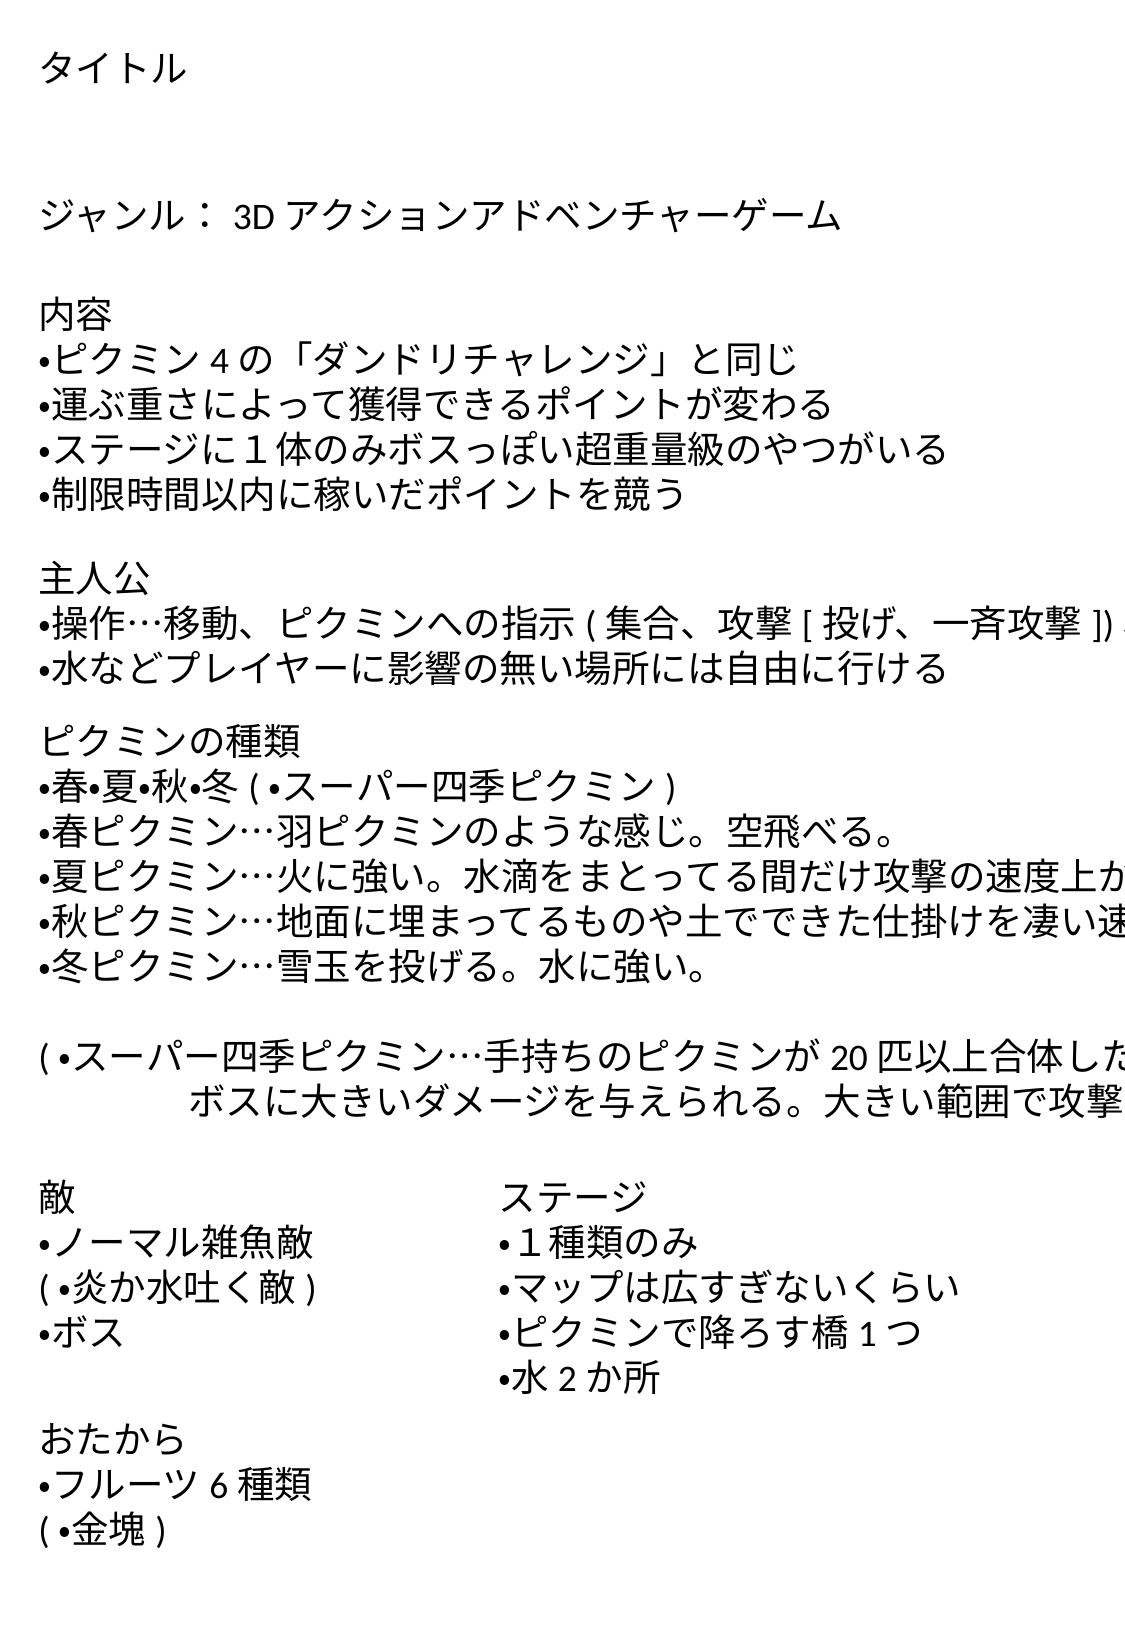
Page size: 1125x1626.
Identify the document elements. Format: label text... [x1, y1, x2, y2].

text_box ステージ ・１種類のみ ・マップは広すぎないくらい ・ピクミンで降ろす橋1つ ・水2か所 [483, 1166, 1033, 1407]
text_box 内容 ・ピクミン4の「ダンドリチャレンジ」と同じ ・運ぶ重さによって獲得できるポイントが変わる ・ステージに１体のみボスっぽい超重量級のやつがいる ・制限時間以内に稼いだポイントを競う [23, 283, 1125, 524]
text_box ジャンル：3Dアクションアドベンチャーゲーム [23, 184, 1072, 245]
text_box タイトル [23, 38, 1014, 98]
text_box 敵 ・ノーマル雑魚敵 (・炎か水吐く敵) ・ボス [23, 1166, 429, 1362]
text_box おたから ・フルーツ6種類 (・金塊) [23, 1408, 429, 1559]
text_box 主人公 ・操作…移動、ピクミンへの指示(集合、攻撃[投げ、一斉攻撃])、(スーパー四季笛吹き) ・水などプレイヤーに影響の無い場所には自由に行ける [23, 547, 1125, 698]
text_box ピクミンの種類 ・春・夏・秋・冬(・スーパー四季ピクミン) ・春ピクミン…羽ピクミンのような感じ。空飛べる。 ・夏ピクミン…火に強い。水滴をまとってる間だけ攻撃の速度上がる。 ・秋ピクミン…地面に埋まってるものや土でできた仕掛けを凄い速度で掘れたり壊せる。 ・冬ピクミン…雪玉を投げる。水に強い。 (・スーパー四季ピクミン…手持ちのピクミンが20匹以上合体した姿。 ボスに大きいダメージを与えられる。大きい範囲で攻撃できる) [23, 710, 1125, 1131]
